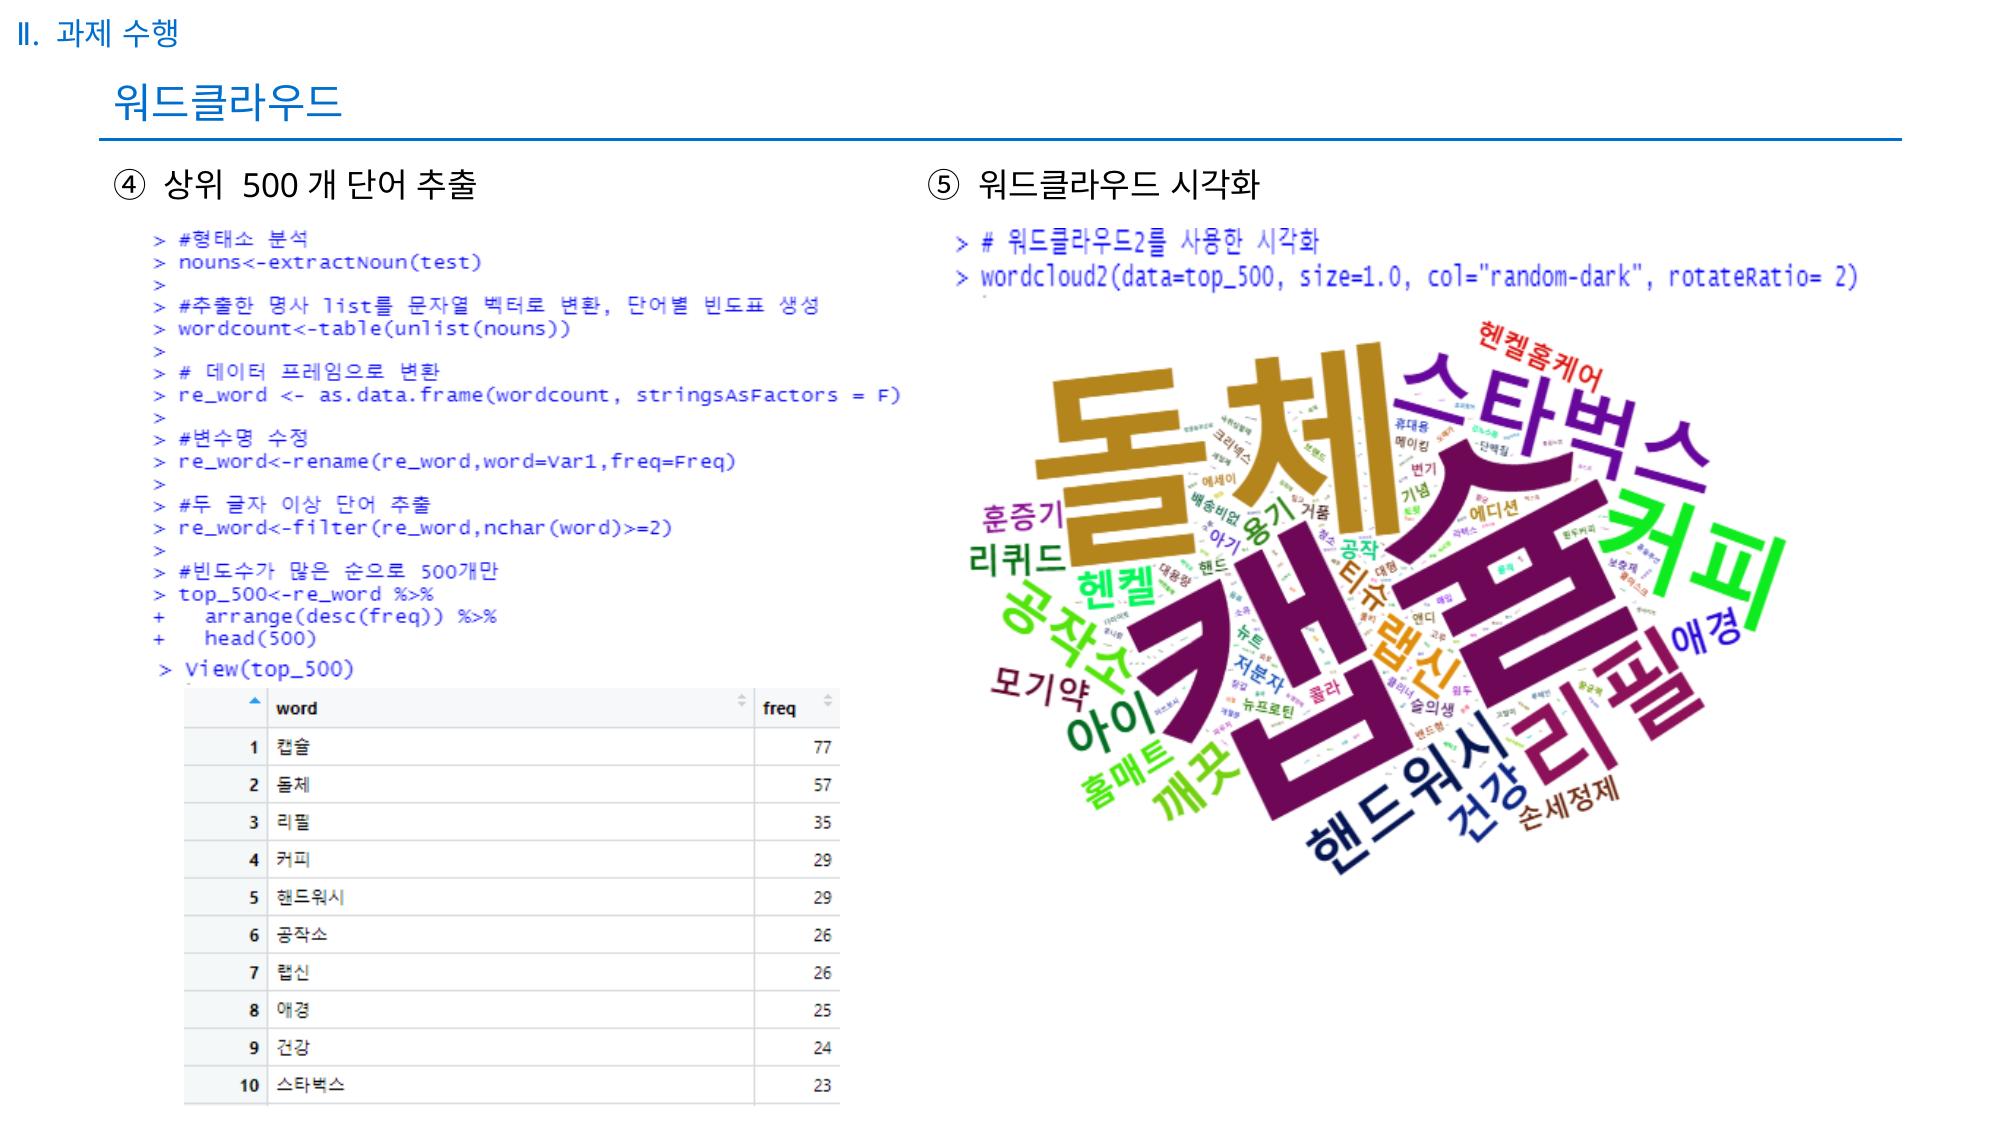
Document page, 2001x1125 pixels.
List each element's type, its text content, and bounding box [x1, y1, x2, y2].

text_box ⑤ 워드클라우드 시각화 [912, 157, 1366, 212]
text_box Ⅱ. 과제 수행 [1, 7, 246, 77]
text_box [149, 229, 914, 686]
picture [950, 228, 1863, 299]
title 워드클라우드 [98, 69, 1901, 140]
picture [954, 316, 1803, 890]
text_box ④ 상위 500개 단어 추출 [98, 157, 551, 212]
picture [184, 688, 840, 1107]
